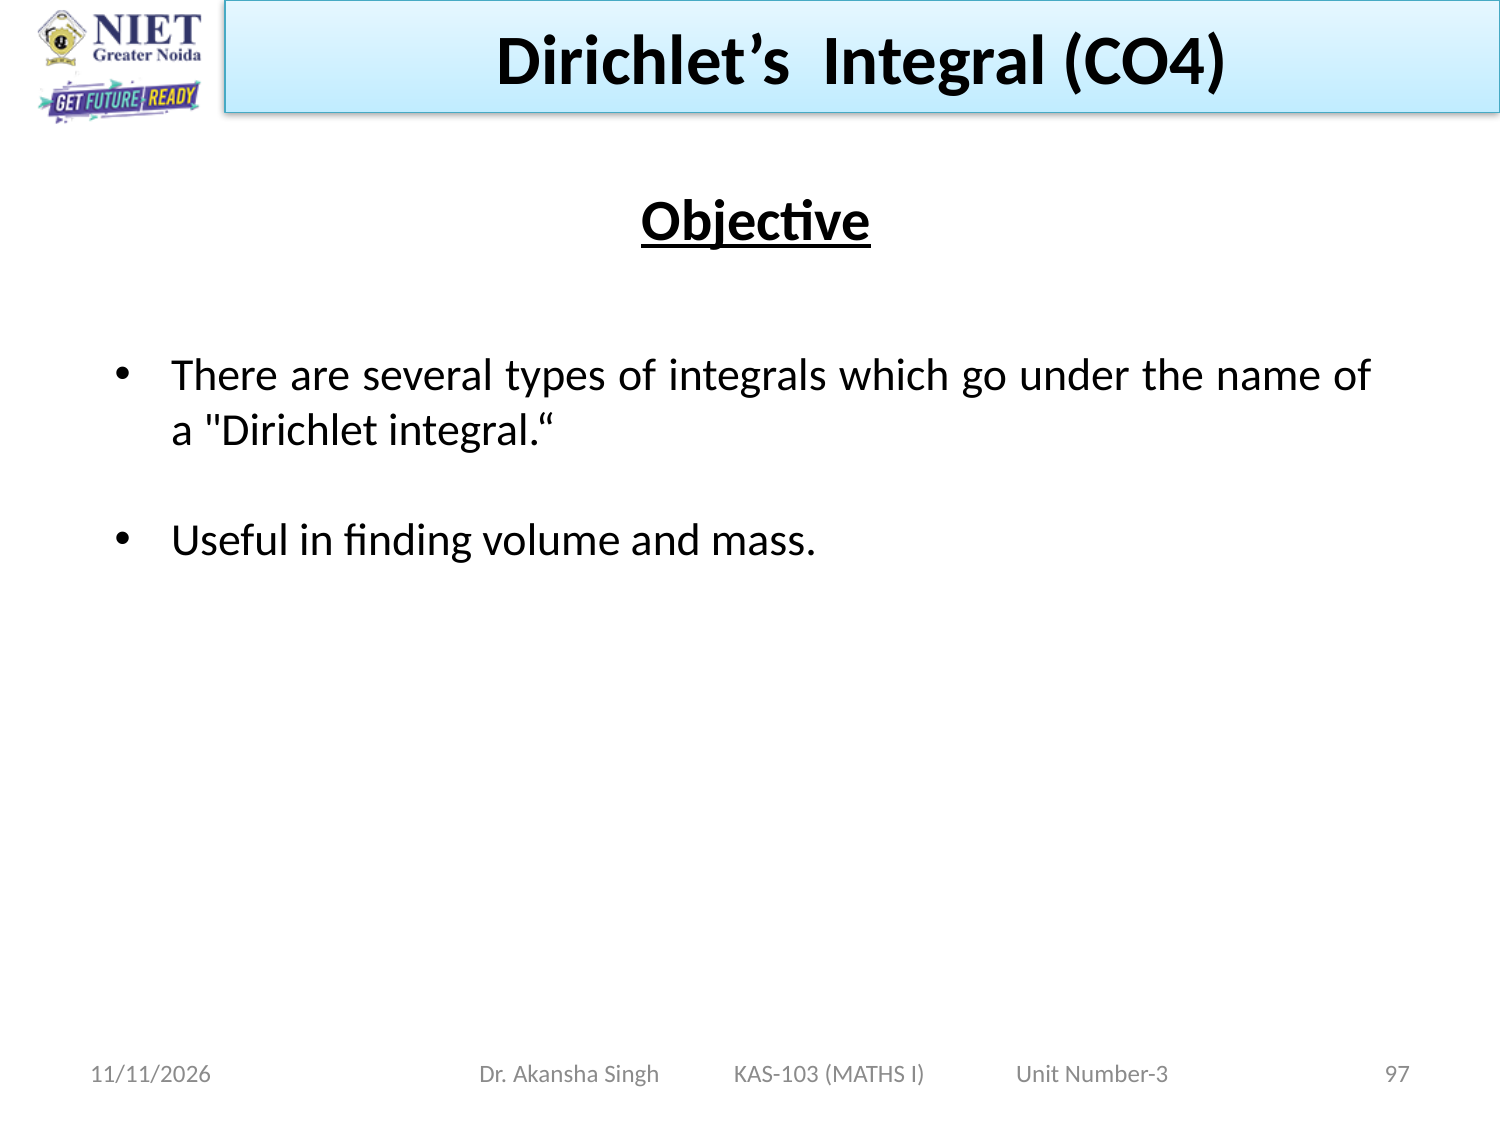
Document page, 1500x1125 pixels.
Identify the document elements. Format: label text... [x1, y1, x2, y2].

picture [0, 0, 238, 135]
text_box Objective [626, 174, 887, 260]
text_box There are several types of integrals which go under the name of a "Dirichlet integral.“ Useful in finding volume and mass. [99, 337, 1388, 573]
footer Dr. Akansha Singh KAS-103 (MATHS I) Unit Number-3 [412, 1042, 1238, 1103]
slide_number 97 [1238, 1042, 1425, 1103]
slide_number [75, 1042, 412, 1103]
text_box Dirichlet’s Integral (CO4) [238, 0, 1500, 113]
